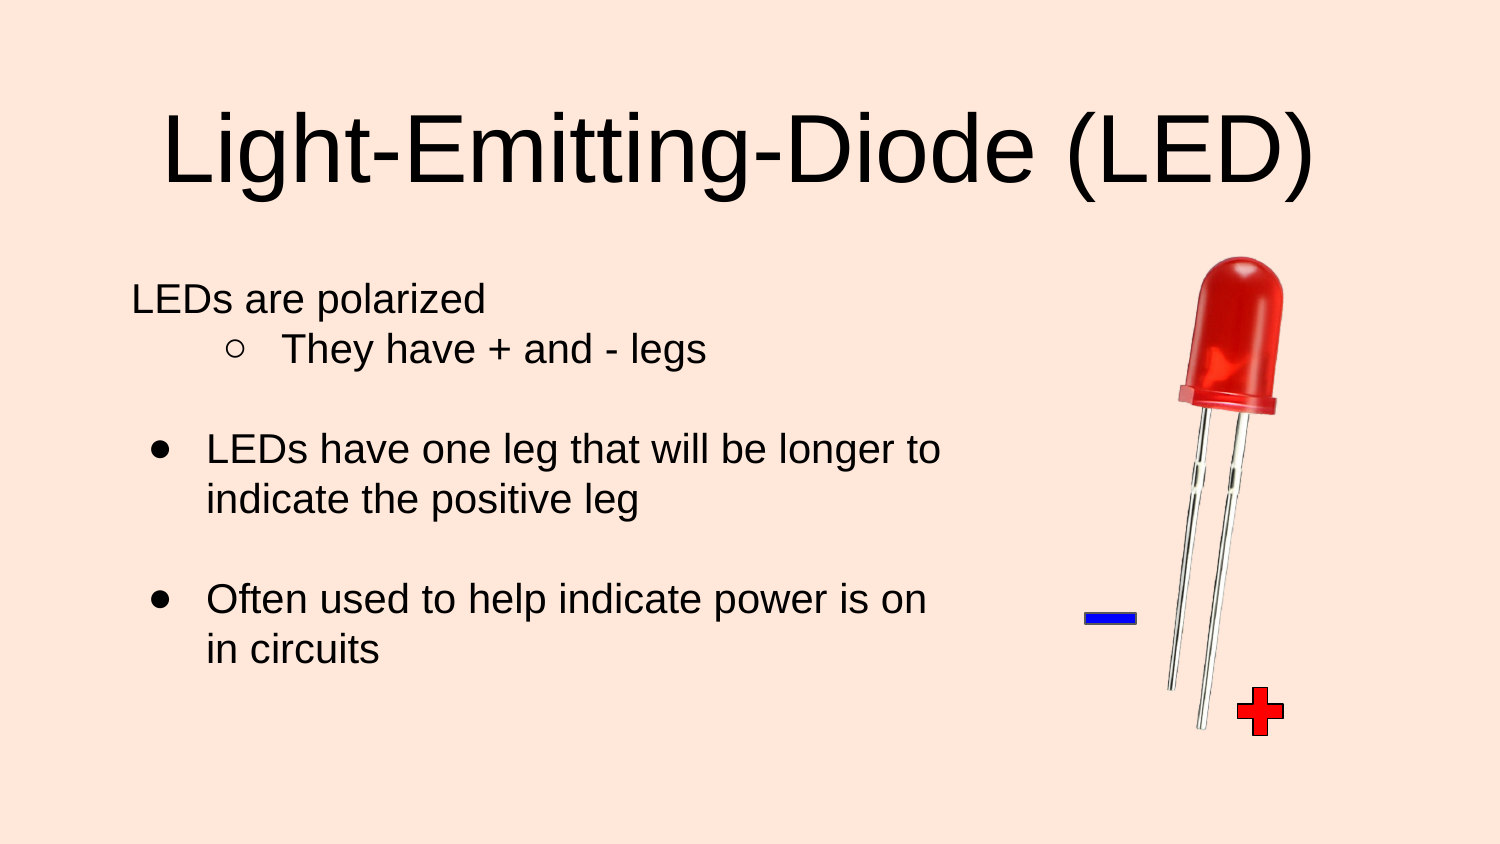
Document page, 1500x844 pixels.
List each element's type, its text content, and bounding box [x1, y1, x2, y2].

text_box [1084, 612, 1136, 625]
text_box LEDs are polarized They have + and - legs LEDs have one leg that will be longer to indicate the positive leg Often used to help indicate power is on in circuits [115, 256, 973, 796]
picture [1121, 234, 1429, 756]
title Light-Emitting-Diode (LED) [40, 53, 1439, 218]
